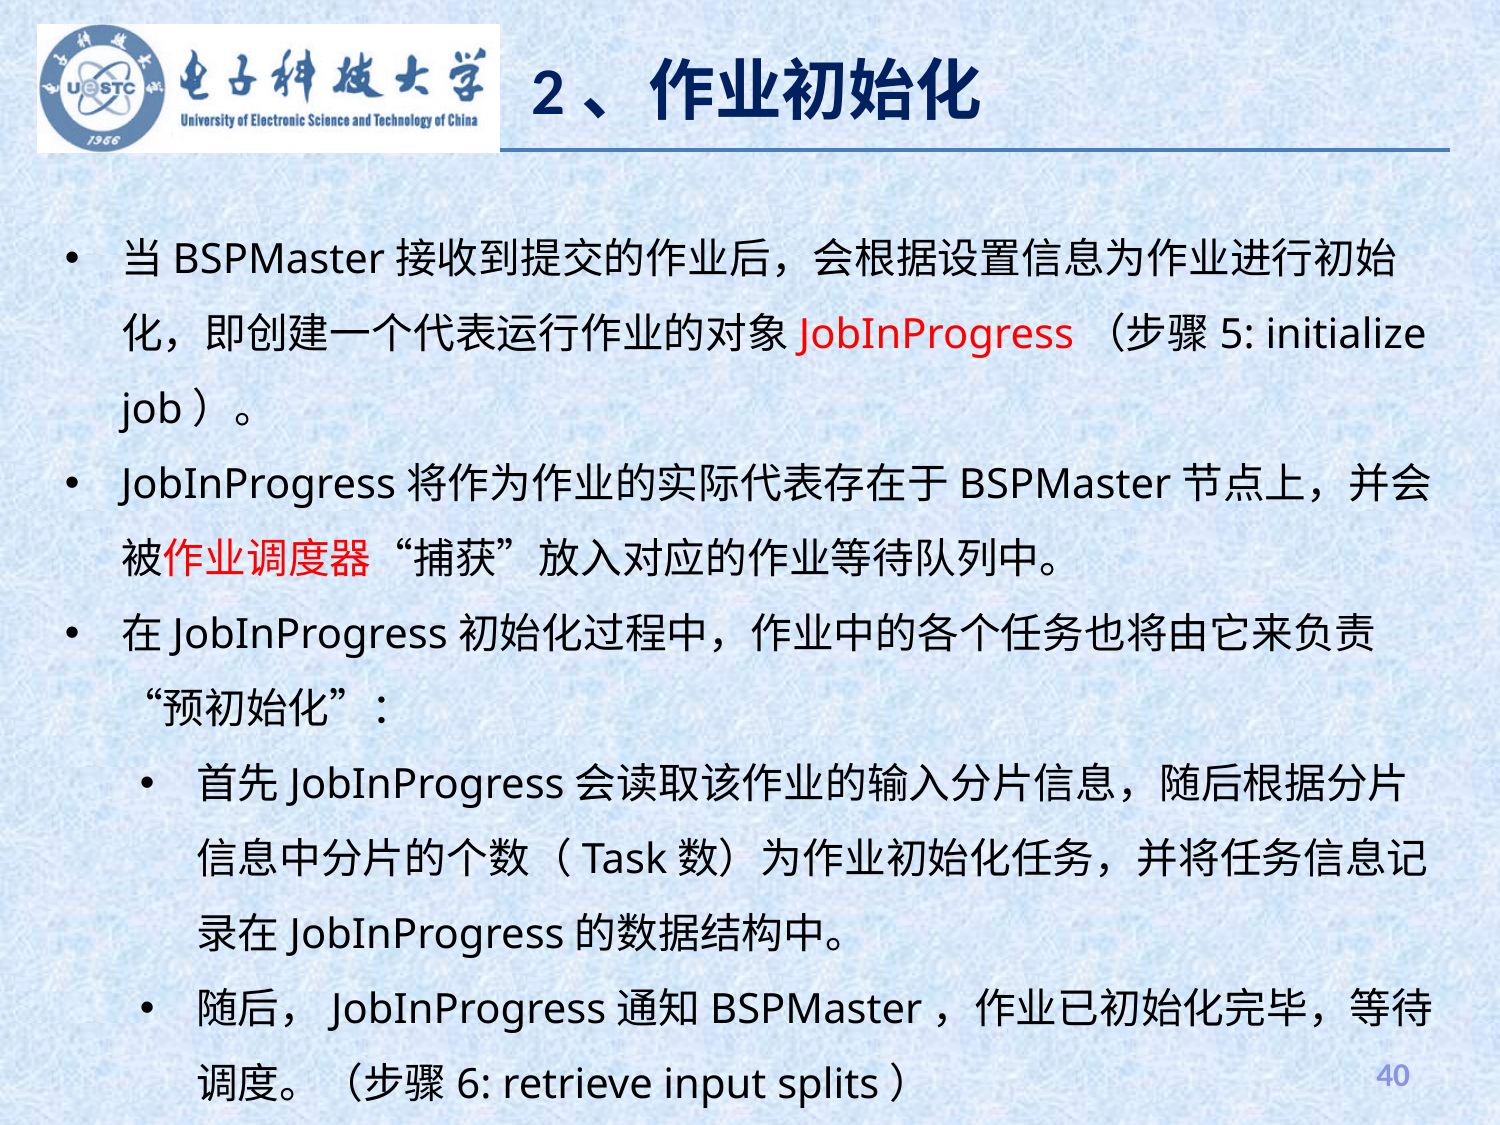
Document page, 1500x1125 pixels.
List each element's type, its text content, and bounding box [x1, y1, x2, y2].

picture [0, 0, 1500, 1125]
text_box 当BSPMaster接收到提交的作业后，会根据设置信息为作业进行初始化，即创建一个代表运行作业的对象JobInProgress（步骤5: initialize job）。 JobInProgress将作为作业的实际代表存在于BSPMaster节点上，并会被作业调度器“捕获”放入对应的作业等待队列中。 在JobInProgress初始化过程中，作业中的各个任务也将由它来负责“预初始化”： 首先JobInProgress会读取该作业的输入分片信息，随后根据分片信息中分片的个数（Task数）为作业初始化任务，并将任务信息记录在JobInProgress的数据结构中。 随后，JobInProgress通知BSPMaster，作业已初始化完毕，等待调度。（步骤6: retrieve input splits） [50, 199, 1450, 1115]
text_box 2、作业初始化 [517, 40, 1430, 136]
